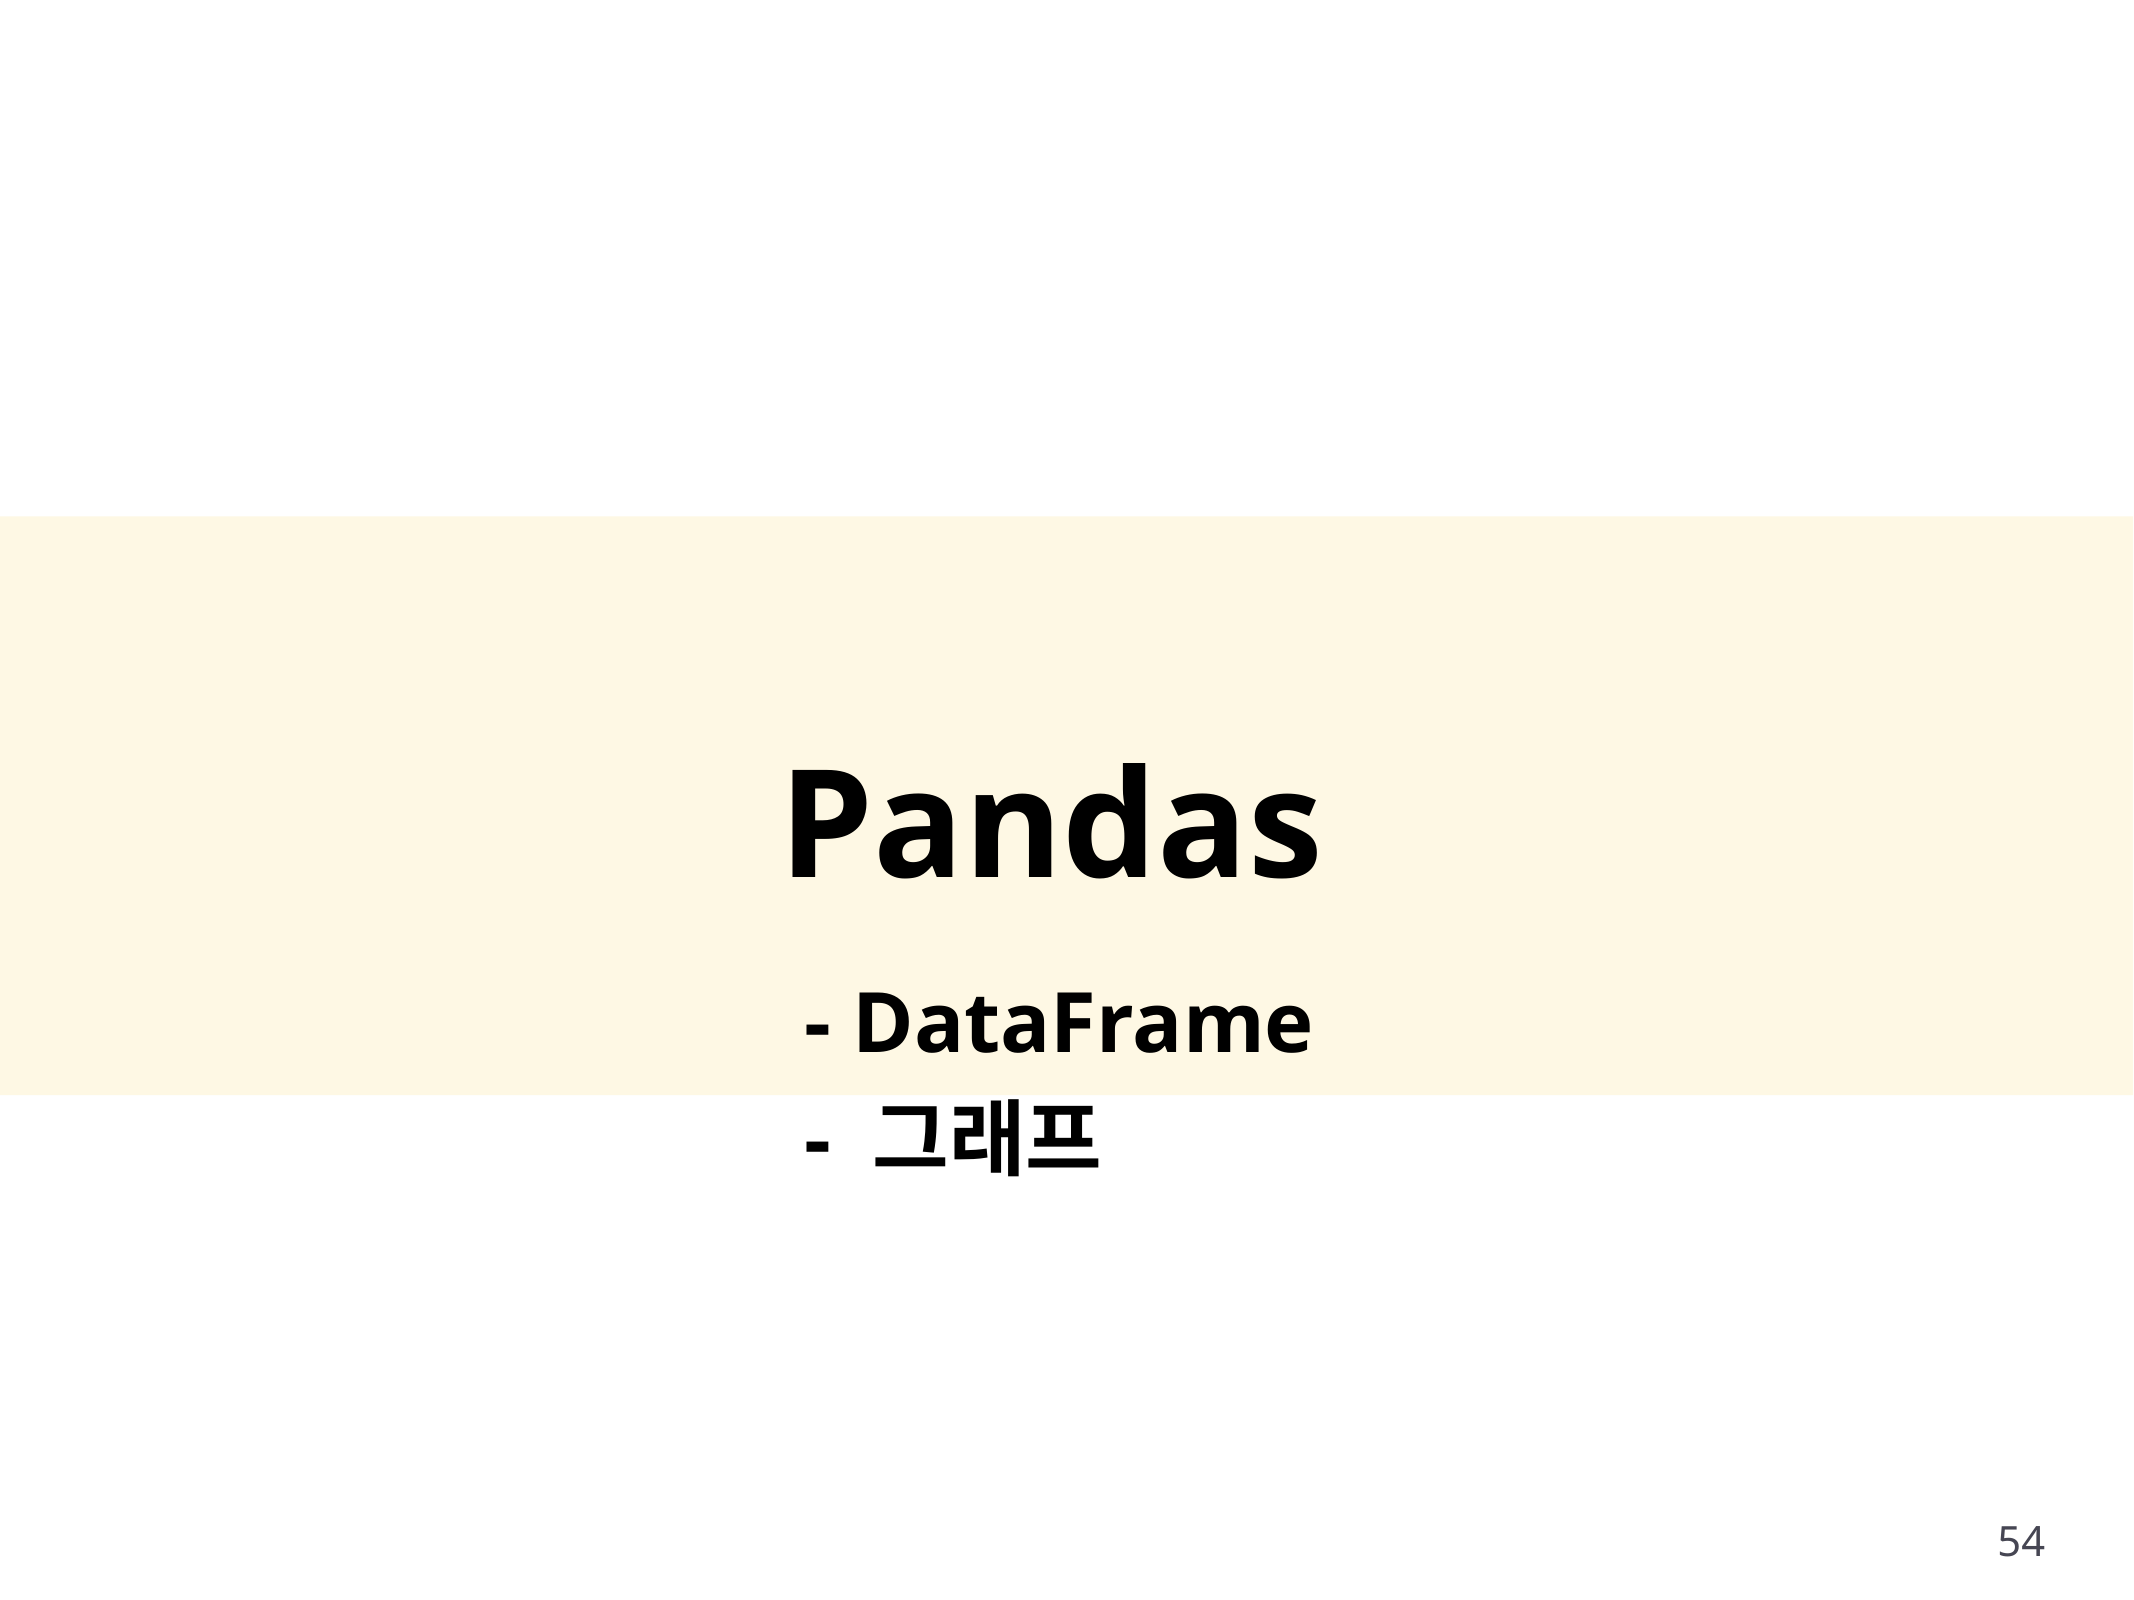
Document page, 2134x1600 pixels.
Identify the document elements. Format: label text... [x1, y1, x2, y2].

list Pandas [159, 705, 1944, 930]
text_box - DataFrame - 그래프 [783, 965, 1640, 1190]
slide_number 54 [1976, 1504, 2118, 1590]
